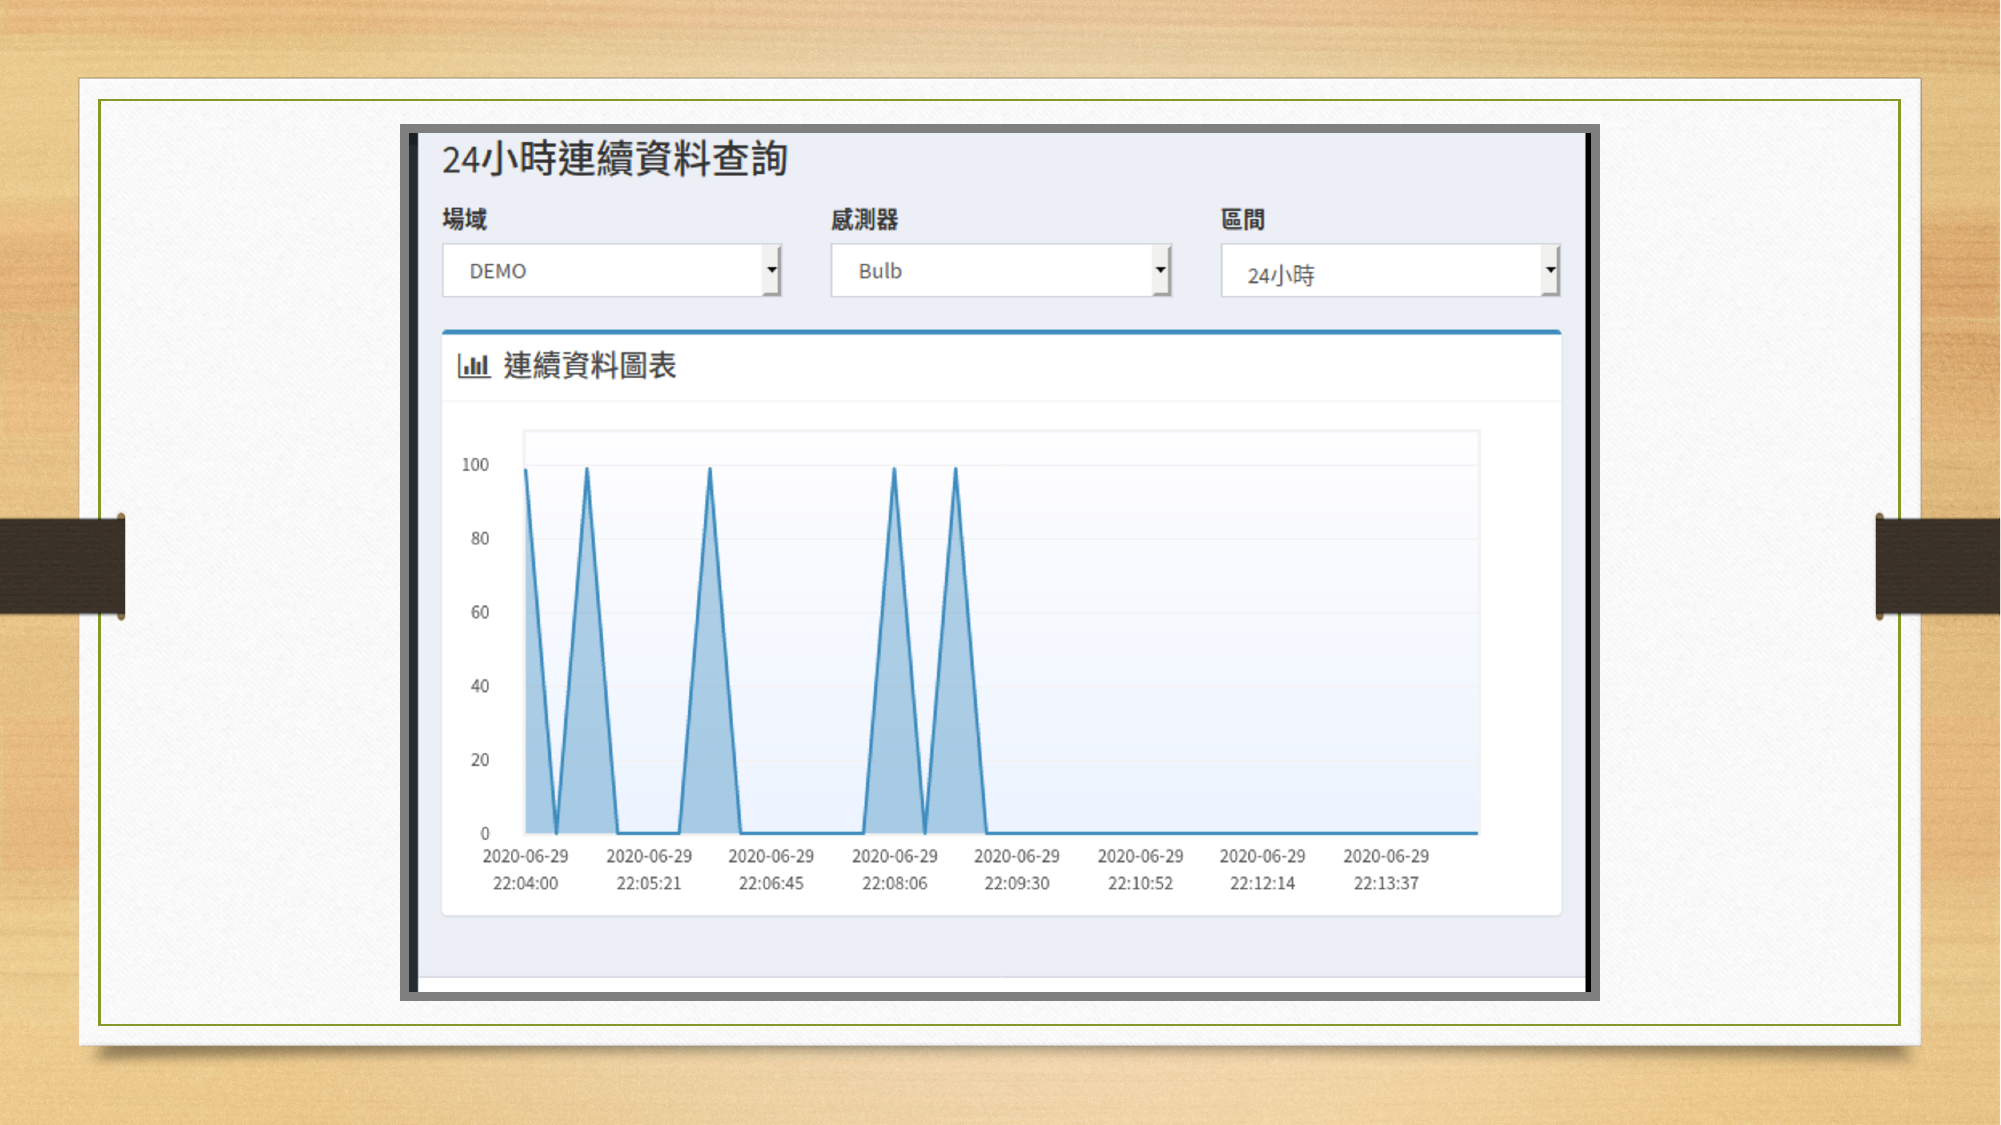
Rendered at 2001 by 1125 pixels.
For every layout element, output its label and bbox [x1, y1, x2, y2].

picture [408, 132, 1592, 993]
text_box [0, 0, 2000, 1125]
